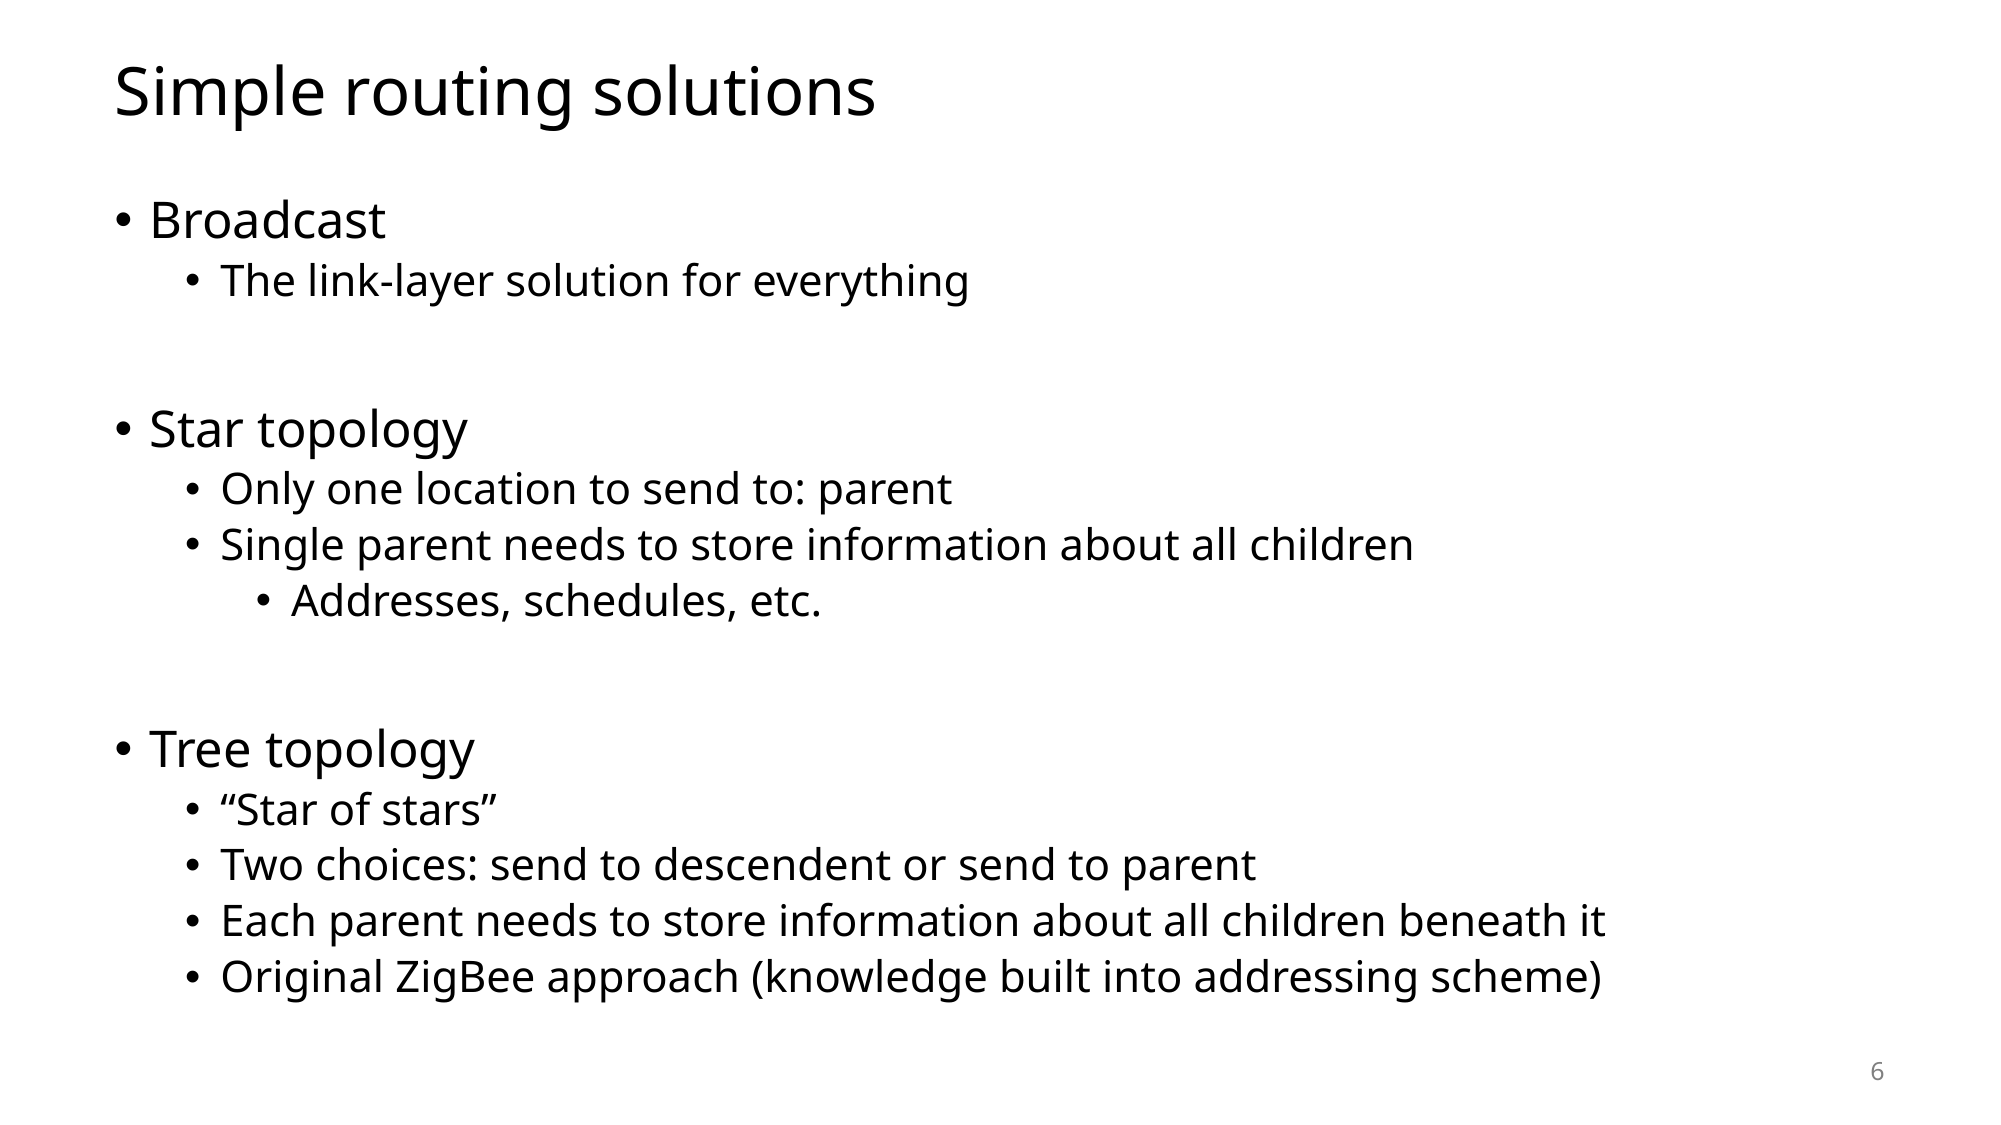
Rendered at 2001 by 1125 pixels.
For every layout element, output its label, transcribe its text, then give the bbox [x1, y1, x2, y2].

list Broadcast The link-layer solution for everything Star topology Only one location to send to: parent Single parent needs to store information about all children Addresses, schedules, etc. Tree topology “Star of stars” Two choices: send to descendent or send to parent Each parent needs to store information about all children beneath it Original ZigBee approach (knowledge built into addressing scheme) [99, 187, 1900, 1013]
slide_number 6 [1749, 1042, 1900, 1103]
title Simple routing solutions [99, 37, 1900, 150]
